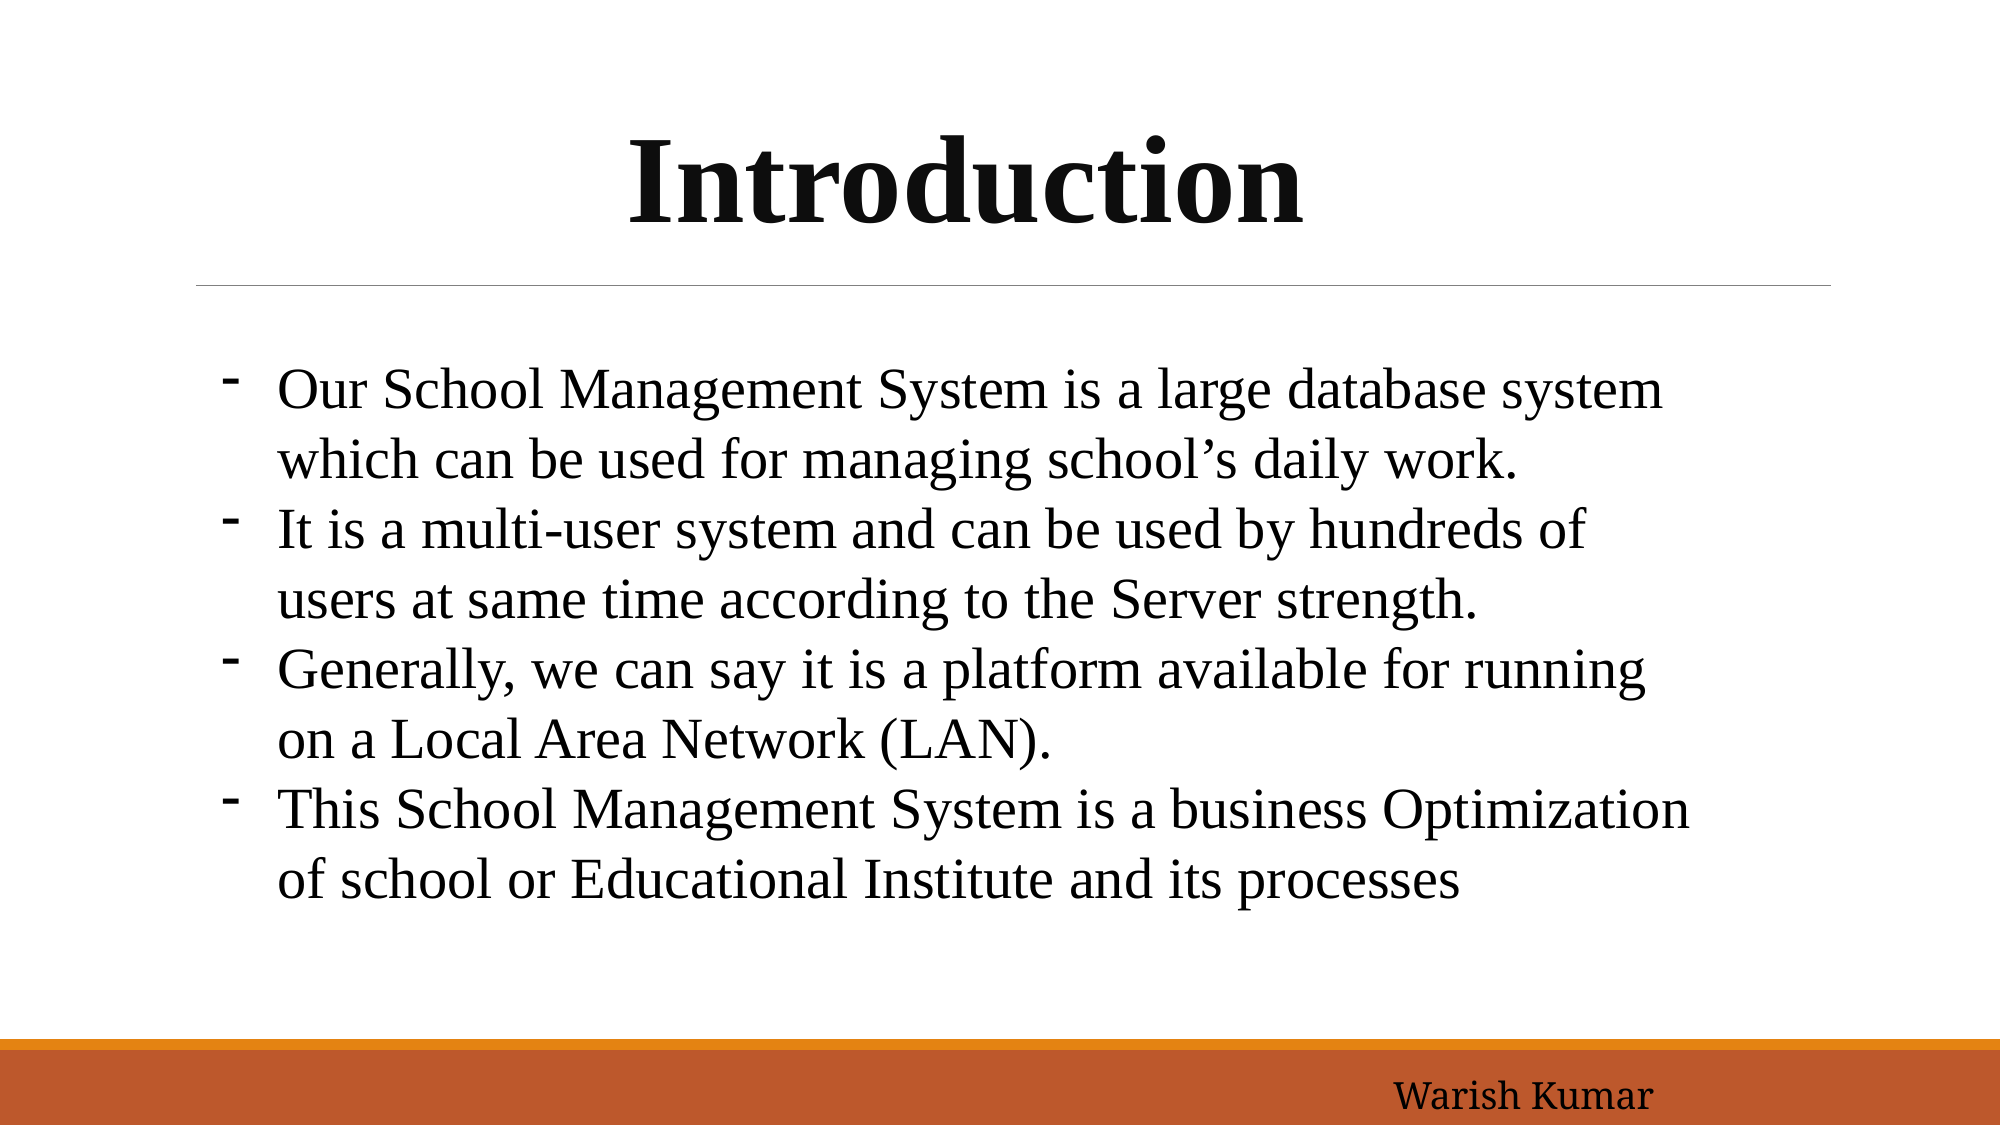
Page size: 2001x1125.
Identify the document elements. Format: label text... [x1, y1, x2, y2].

text_box Warish Kumar (205220684014) [1378, 1064, 1924, 1125]
text_box Introduction [611, 89, 1321, 255]
text_box Our School Management System is a large database system which can be used for managing school’s daily work. It is a multi-user system and can be used by hundreds of users at same time according to the Server strength. Generally, we can say it is a platform available for running on a Local Area Network (LAN). This School Management System is a business Optimization of school or Educational Institute and its processes [206, 342, 1727, 918]
